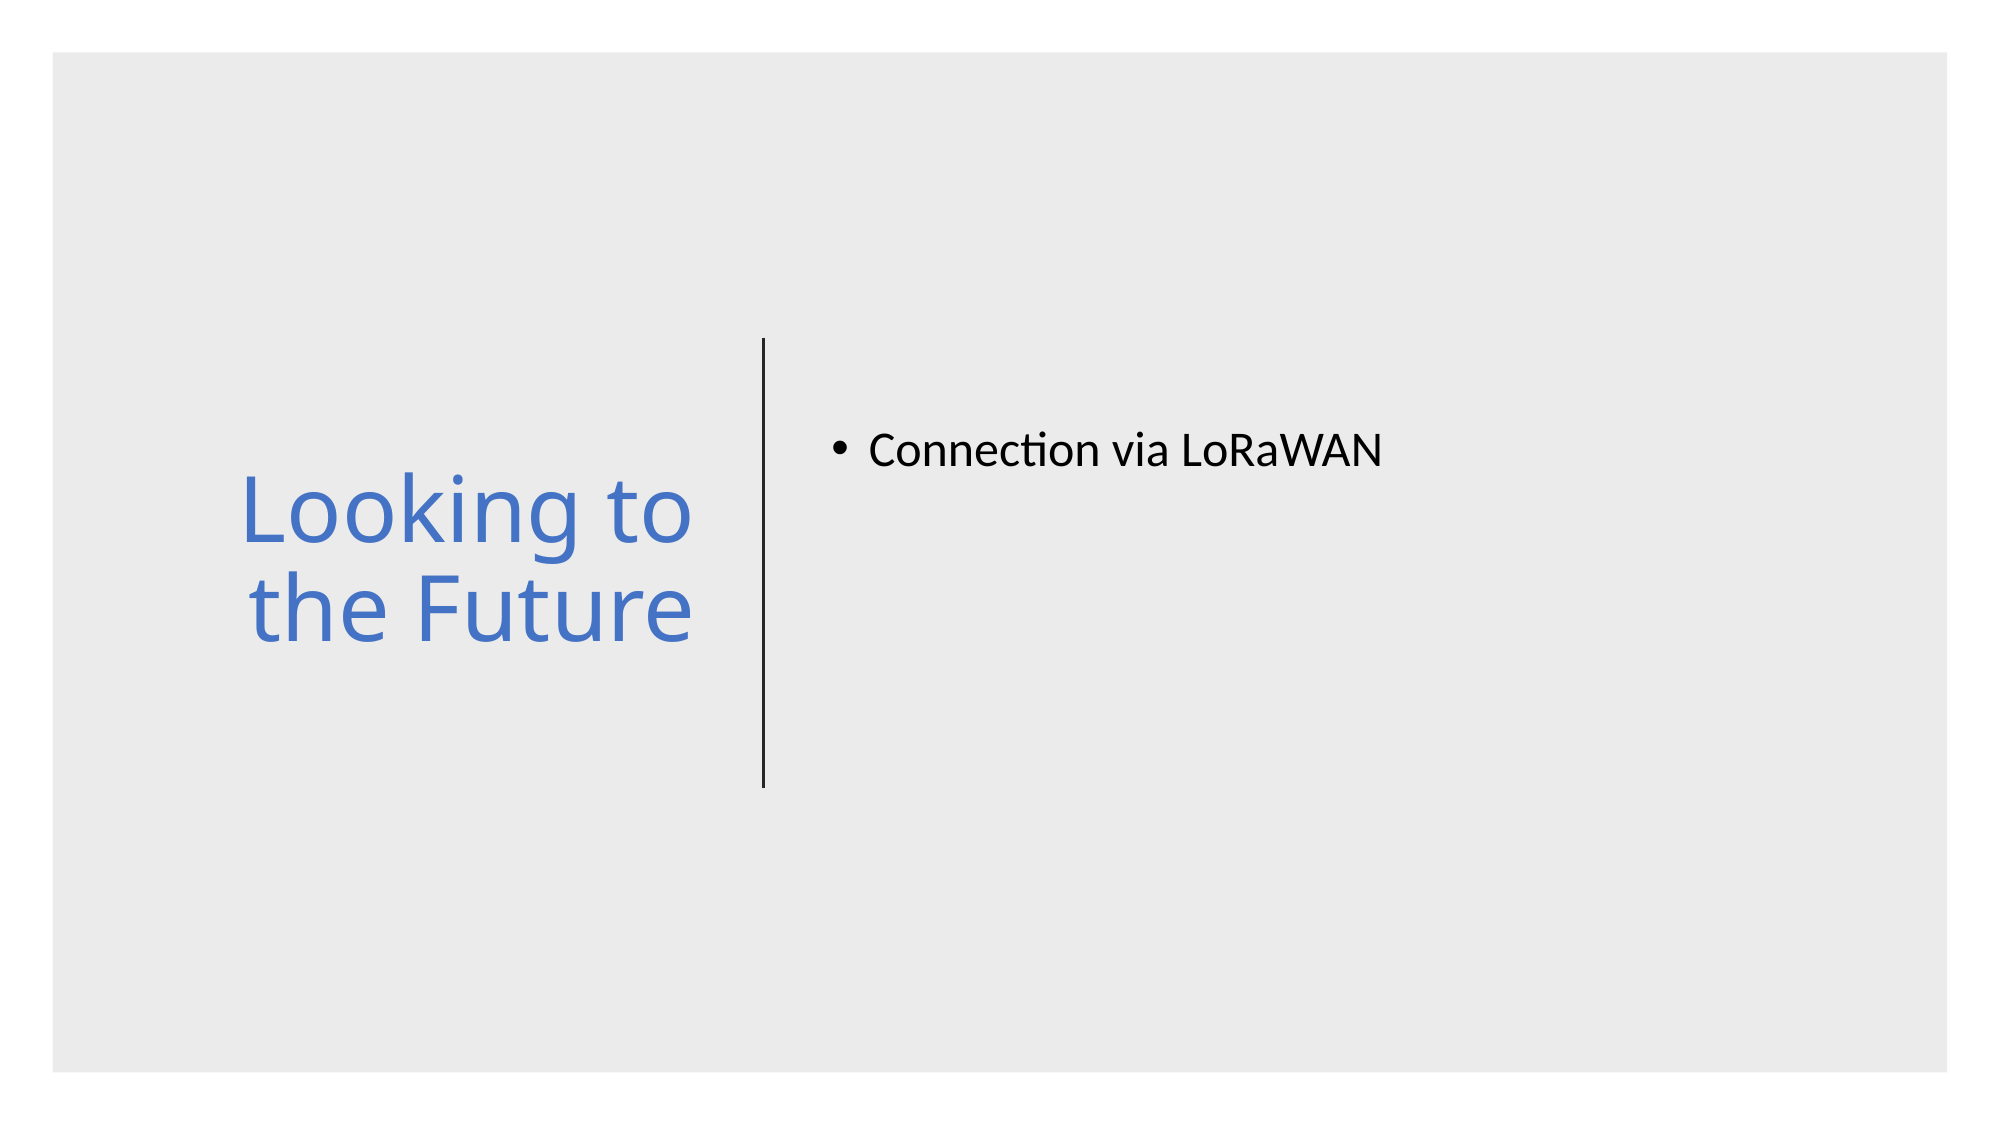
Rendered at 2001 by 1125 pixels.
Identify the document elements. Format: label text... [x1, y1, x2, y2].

list Connection via LoRaWAN [816, 158, 1863, 967]
text_box [52, 51, 1948, 1073]
title Looking to the Future [137, 158, 711, 967]
